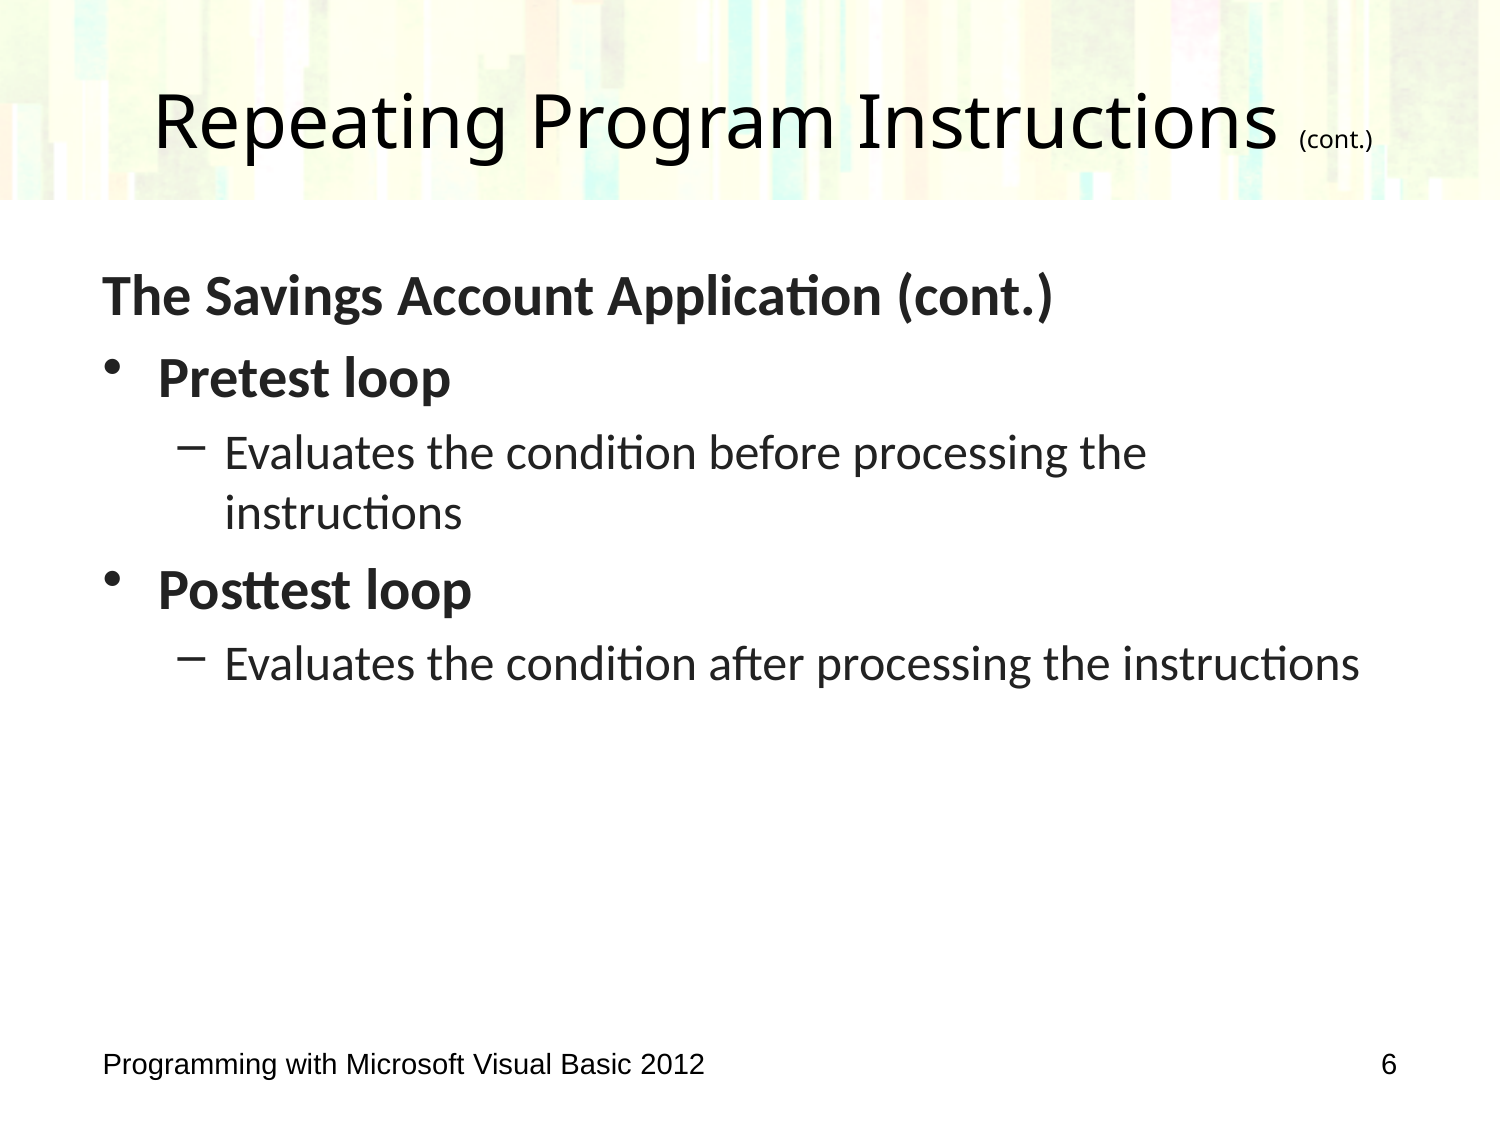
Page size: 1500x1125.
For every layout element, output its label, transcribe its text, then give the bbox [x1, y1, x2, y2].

footer Programming with Microsoft Visual Basic 2012 [87, 1037, 1051, 1101]
slide_number 6 [1074, 1037, 1413, 1101]
title Repeating Program Instructions (cont.) [99, 24, 1425, 213]
list The Savings Account Application (cont.) Pretest loop Evaluates the condition before processing the instructions Posttest loop Evaluates the condition after processing the instructions [87, 249, 1401, 1001]
